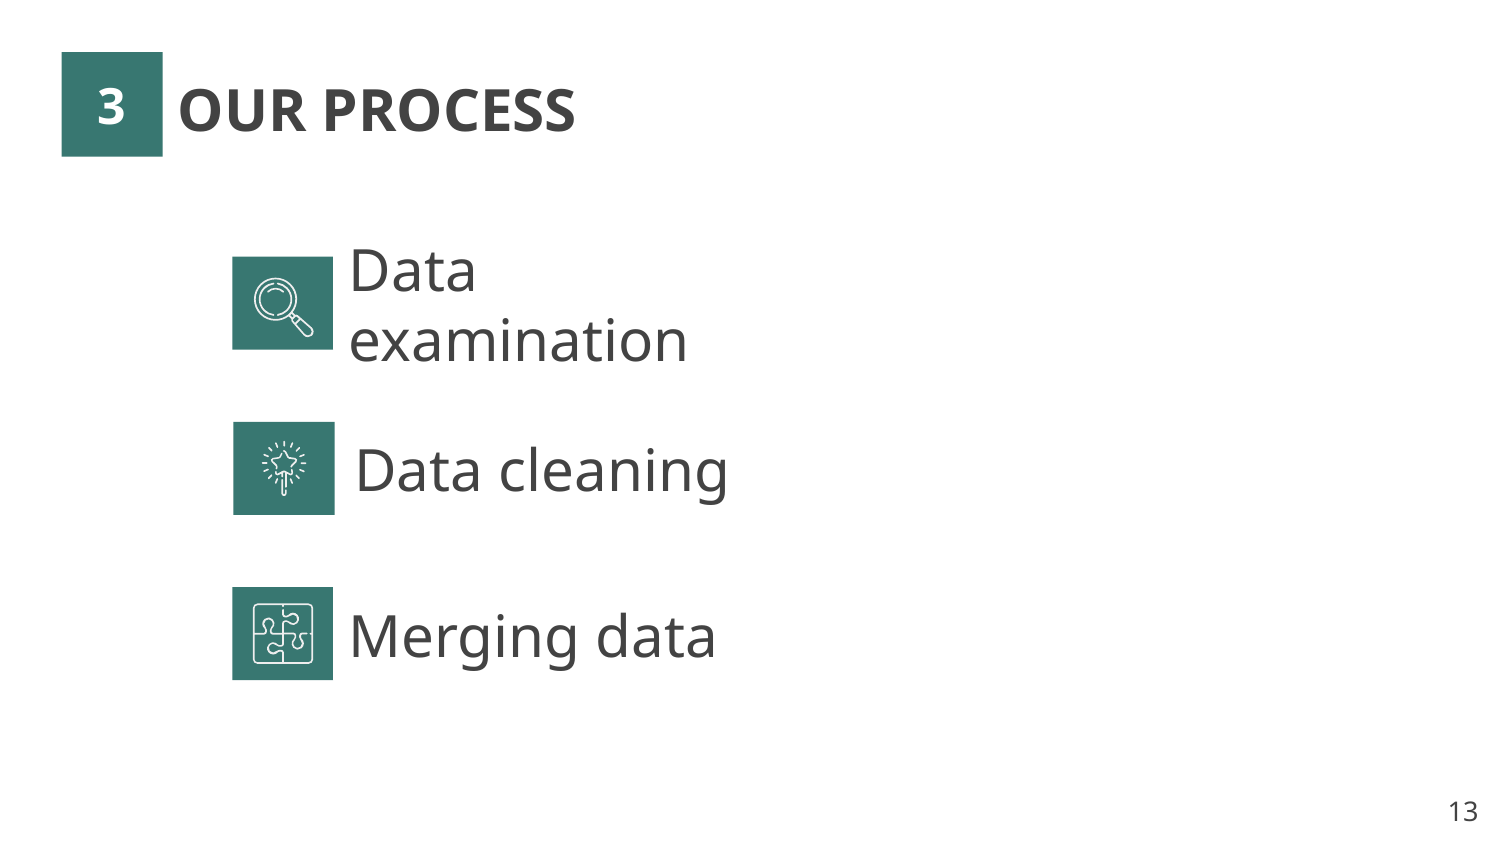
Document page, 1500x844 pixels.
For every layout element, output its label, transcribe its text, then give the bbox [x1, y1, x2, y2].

slide_number ‹#› [1403, 779, 1494, 844]
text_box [233, 421, 756, 516]
text_box [252, 603, 314, 664]
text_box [232, 256, 751, 350]
text_box [232, 587, 333, 681]
title OUR PROCESS [163, 57, 940, 152]
text_box 3 [61, 52, 163, 157]
text_box Merging data [333, 587, 964, 681]
